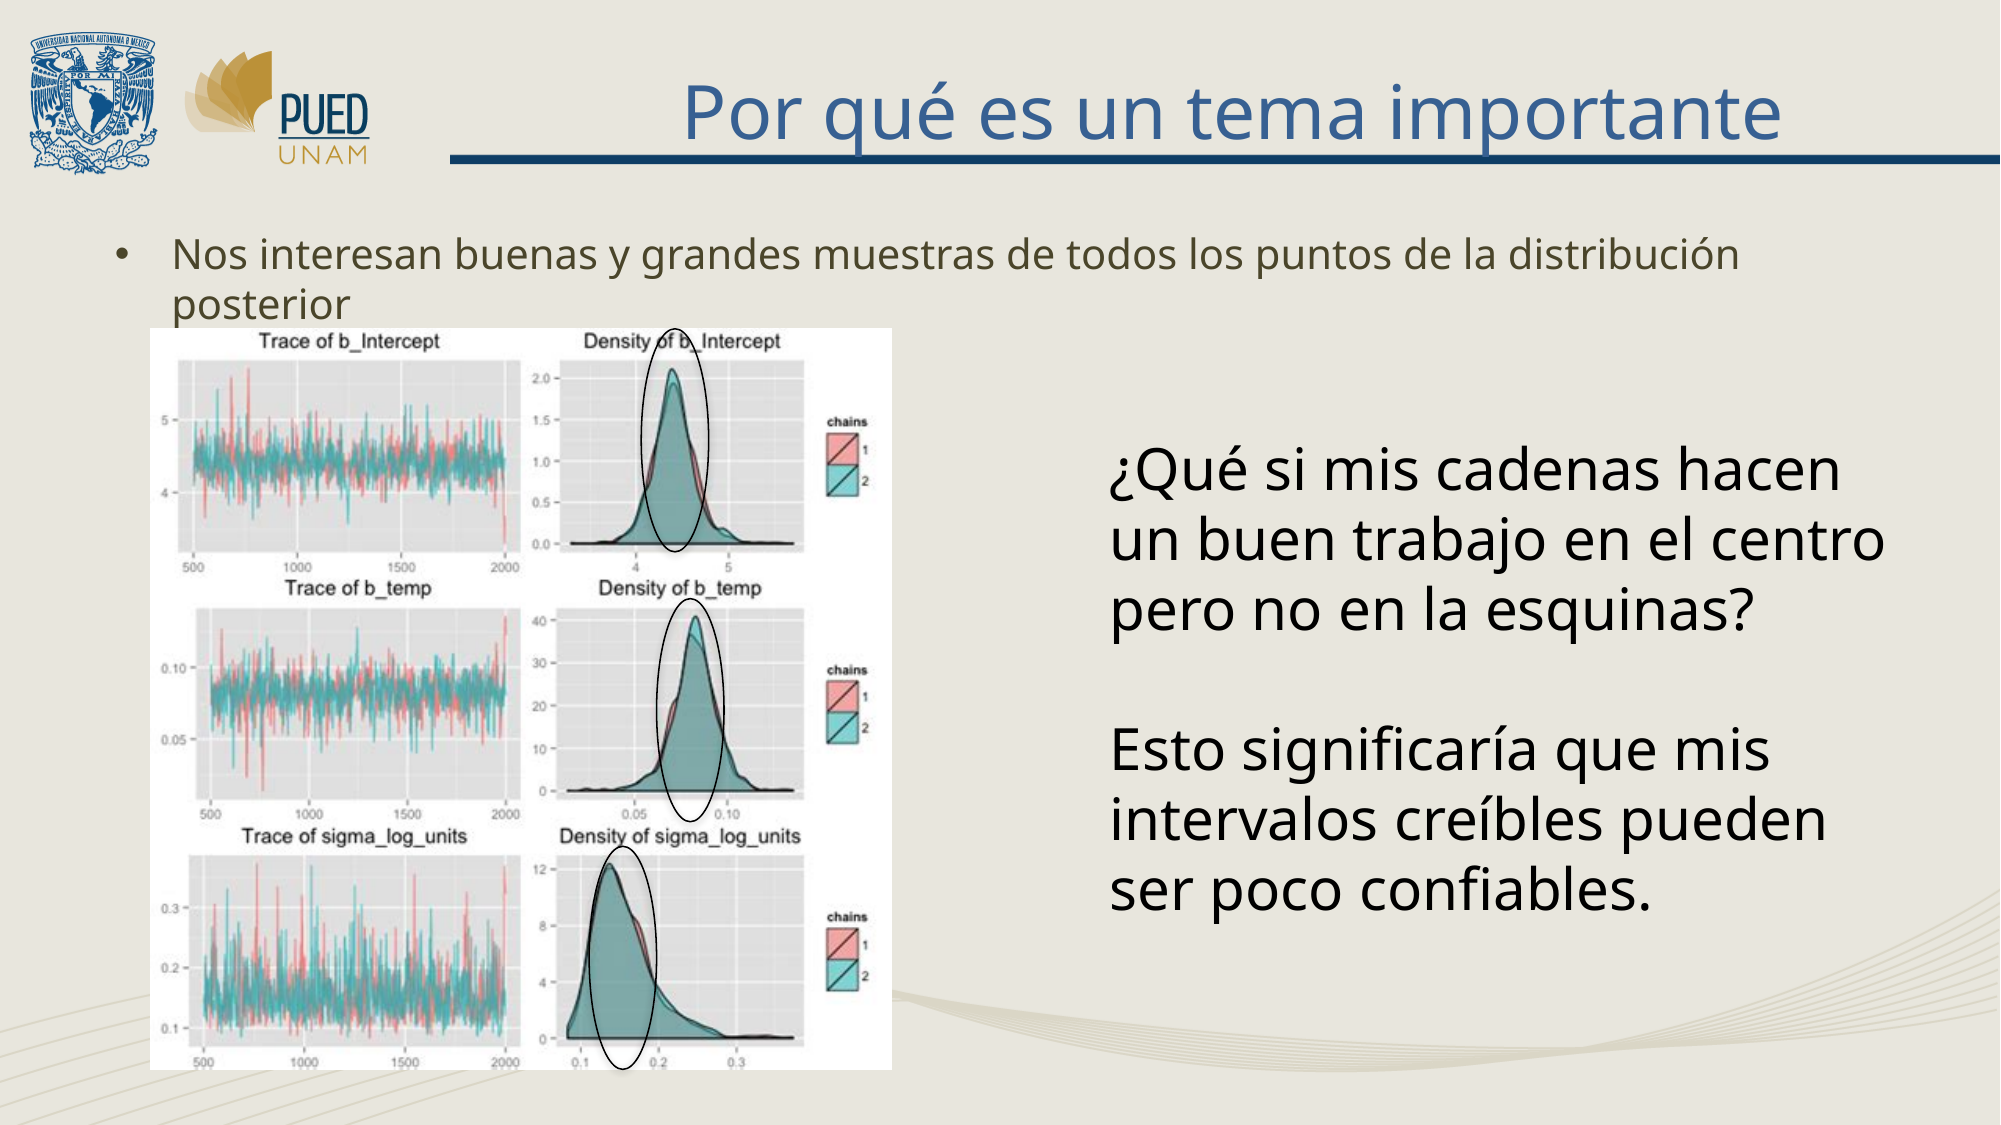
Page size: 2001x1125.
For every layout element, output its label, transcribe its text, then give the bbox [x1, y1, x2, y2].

text_box ¿Qué si mis cadenas hacen un buen trabajo en el centro pero no en la esquinas? Esto significaría que mis intervalos creíbles pueden ser poco confiables. [1095, 424, 1905, 930]
picture [0, 0, 2000, 1125]
list Nos interesan buenas y grandes muestras de todos los puntos de la distribución posterior [99, 220, 1900, 336]
title Por qué es un tema importante [566, 45, 1900, 174]
